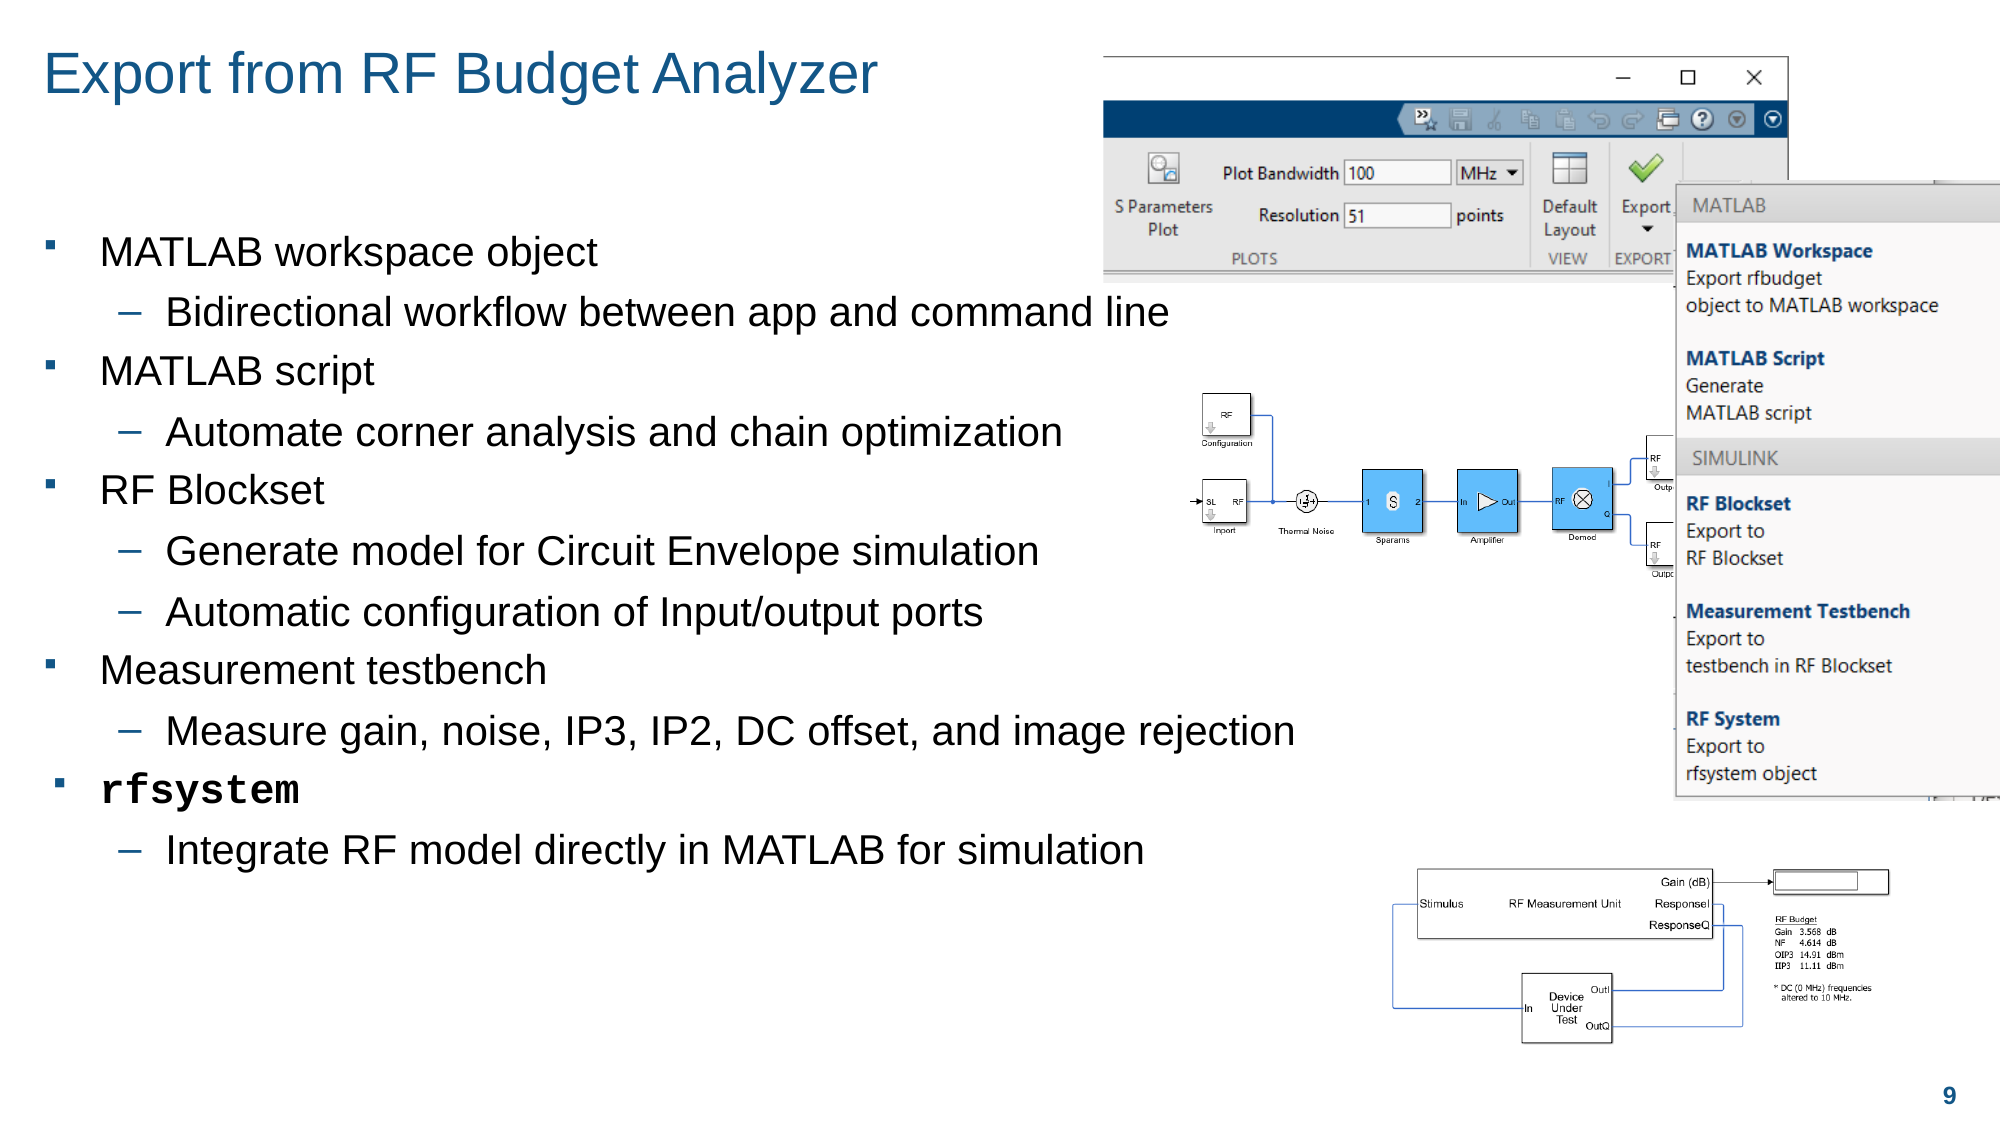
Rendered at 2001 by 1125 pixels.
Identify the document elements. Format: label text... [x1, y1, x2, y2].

picture [1386, 856, 1900, 1049]
title Export from RF Budget Analyzer [28, 28, 2000, 191]
list MATLAB workspace object Bidirectional workflow between app and command line MATLAB script Automate corner analysis and chain optimization RF Blockset Generate model for Circuit Envelope simulation Automatic configuration of Input/output ports Measurement testbench Measure gain, noise, IP3, IP2, DC offset, and image rejection rfsystem Integrate RF model directly in MATLAB for simulation [28, 216, 1613, 1012]
picture [1103, 55, 2000, 801]
